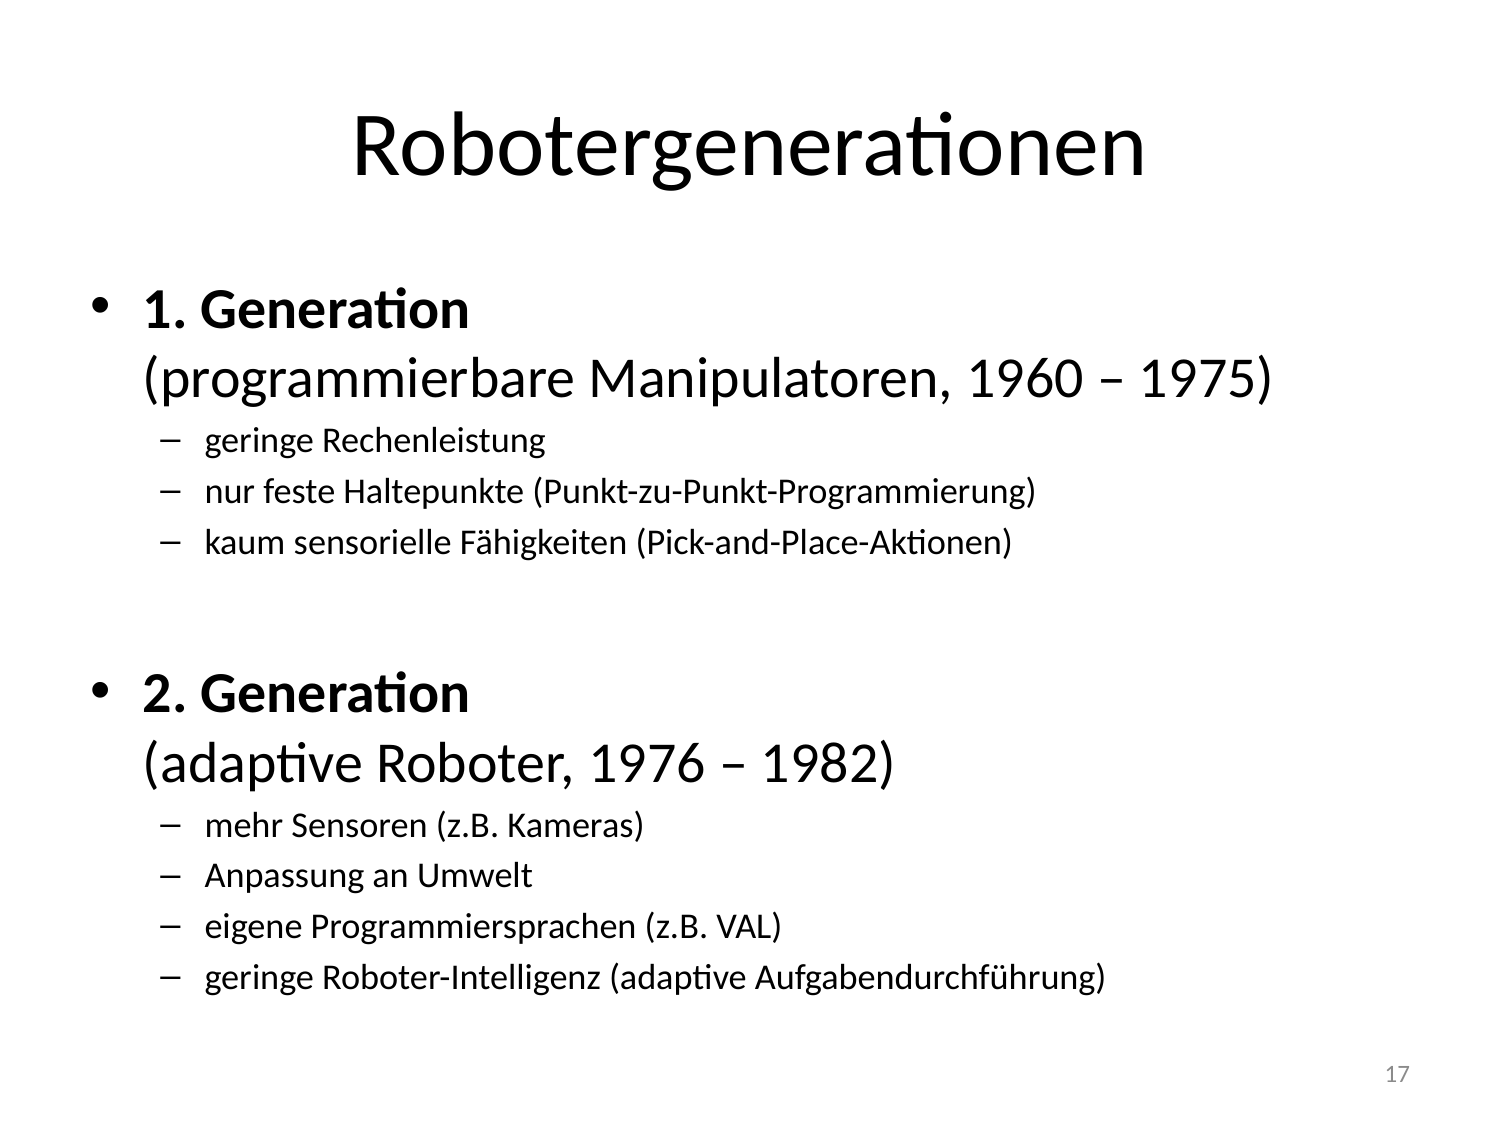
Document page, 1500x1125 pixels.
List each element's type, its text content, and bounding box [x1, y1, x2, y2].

slide_number 17 [1074, 1042, 1425, 1103]
title Robotergenerationen [75, 45, 1425, 233]
list 1. Generation (programmierbare Manipulatoren, 1960 – 1975) geringe Rechenleistung nur feste Haltepunkte (Punkt-zu-Punkt-Programmierung) kaum sensorielle Fähigkeiten (Pick-and-Place-Aktionen) 2. Generation (adaptive Roboter, 1976 – 1982) mehr Sensoren (z.B. Kameras) Anpassung an Umwelt eigene Programmiersprachen (z.B. VAL) geringe Roboter-Intelligenz (adaptive Aufgabendurchführung) [75, 262, 1425, 1005]
